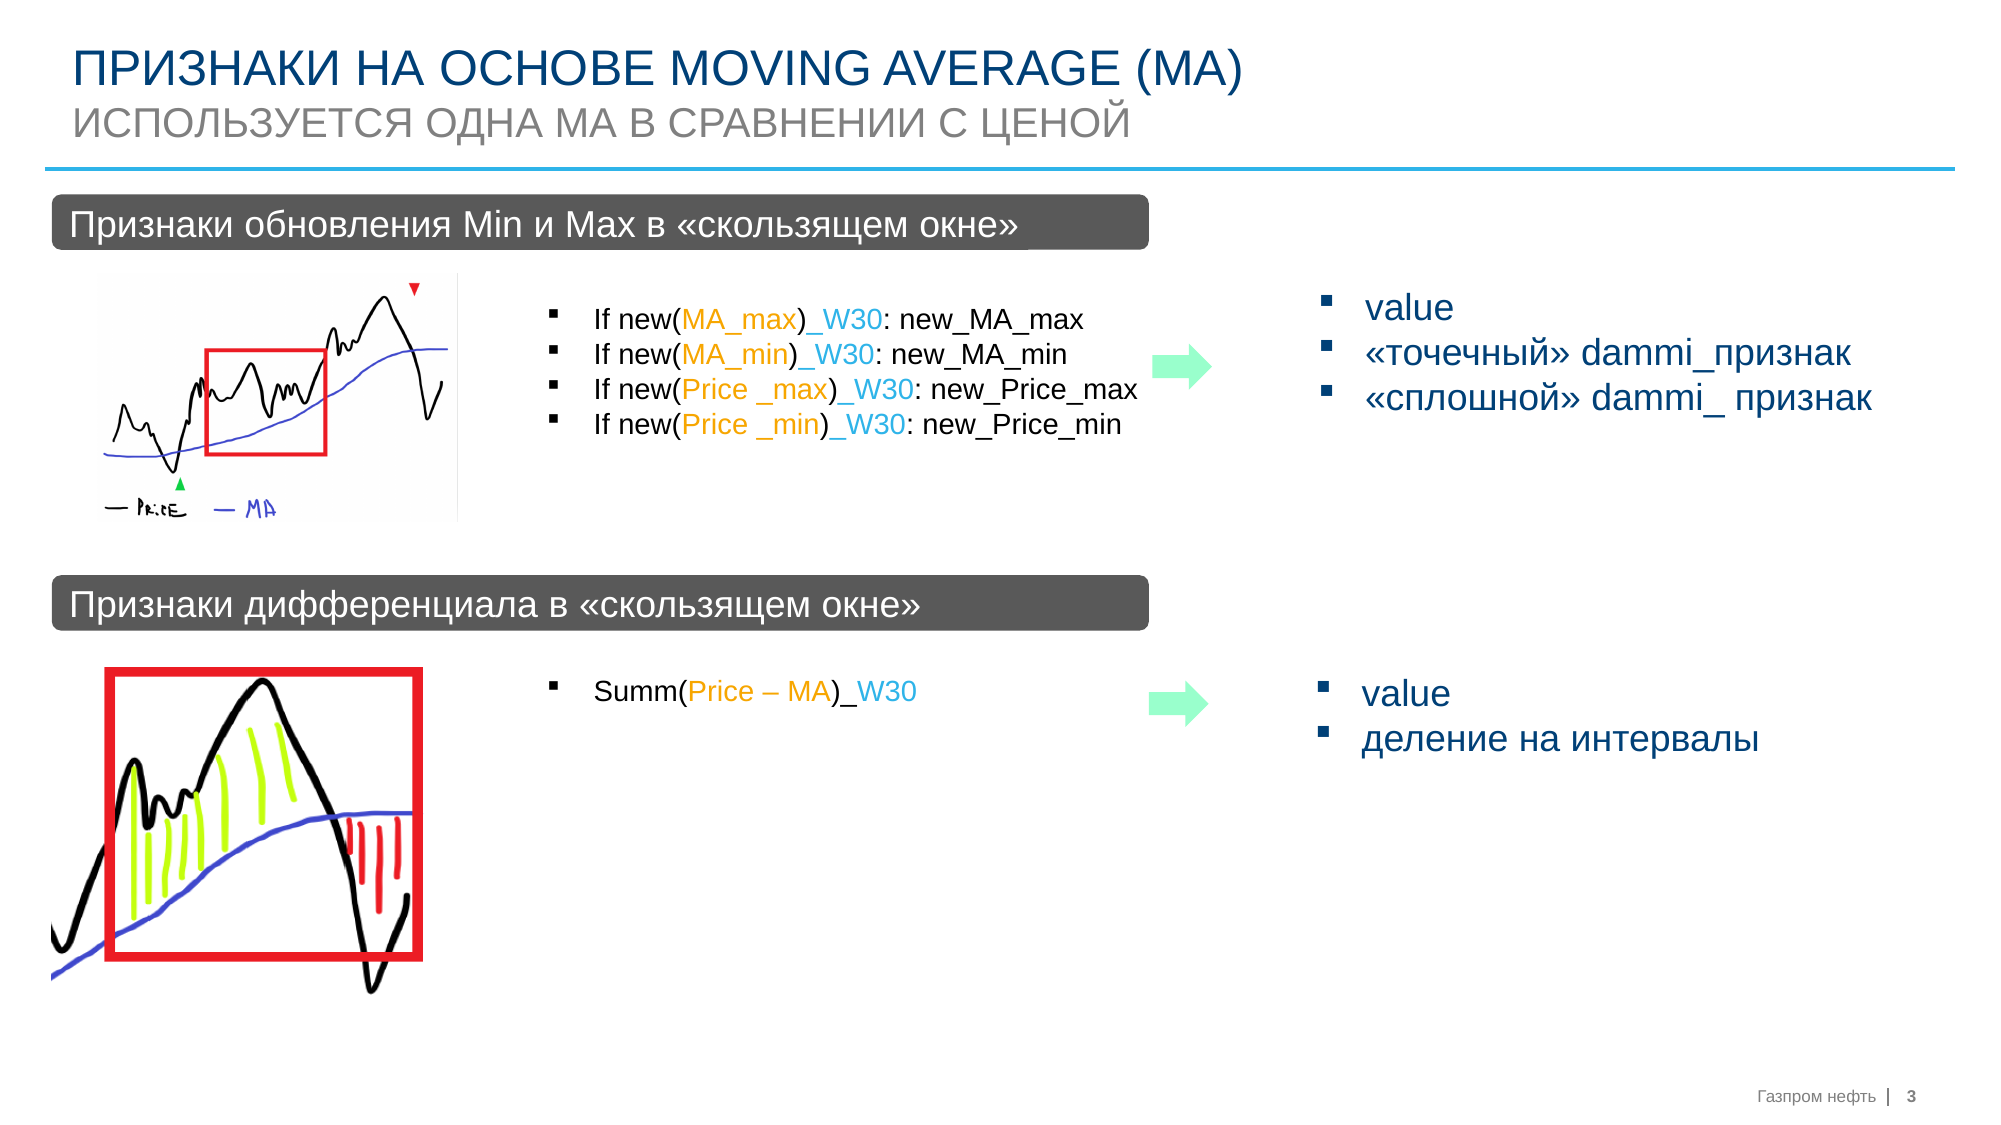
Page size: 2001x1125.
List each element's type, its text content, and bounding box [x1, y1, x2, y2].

text_box [1150, 341, 1215, 392]
picture [97, 273, 459, 523]
picture [51, 647, 445, 1021]
text_box ПРИЗНАКИ НА ОСНОВЕ MOVING AVERAGE (MA) ИСПОЛЬЗУЕТСЯ ОДНА MA В СРАВНЕНИИ С ЦЕНОЙ [57, 28, 1260, 153]
text_box Summ(Price – MA)_W30 [532, 664, 947, 715]
text_box value «точечный» dammi_признак «сплошной» dammi_ признак [1303, 275, 1888, 426]
text_box Признаки обновления Min и Max в «скользящем окне» [49, 192, 1152, 252]
text_box value деление на интервалы [1300, 661, 1859, 767]
text_box [1146, 678, 1211, 729]
text_box Признаки дифференциала в «скользящем окне» [49, 573, 1152, 633]
text_box If new(MA_max)_W30: new_MA_max If new(MA_min)_W30: new_MA_min If new(Price _max)_W30: new_Price_max If new(Price _min)_W30: new_Price_min [532, 293, 1167, 448]
